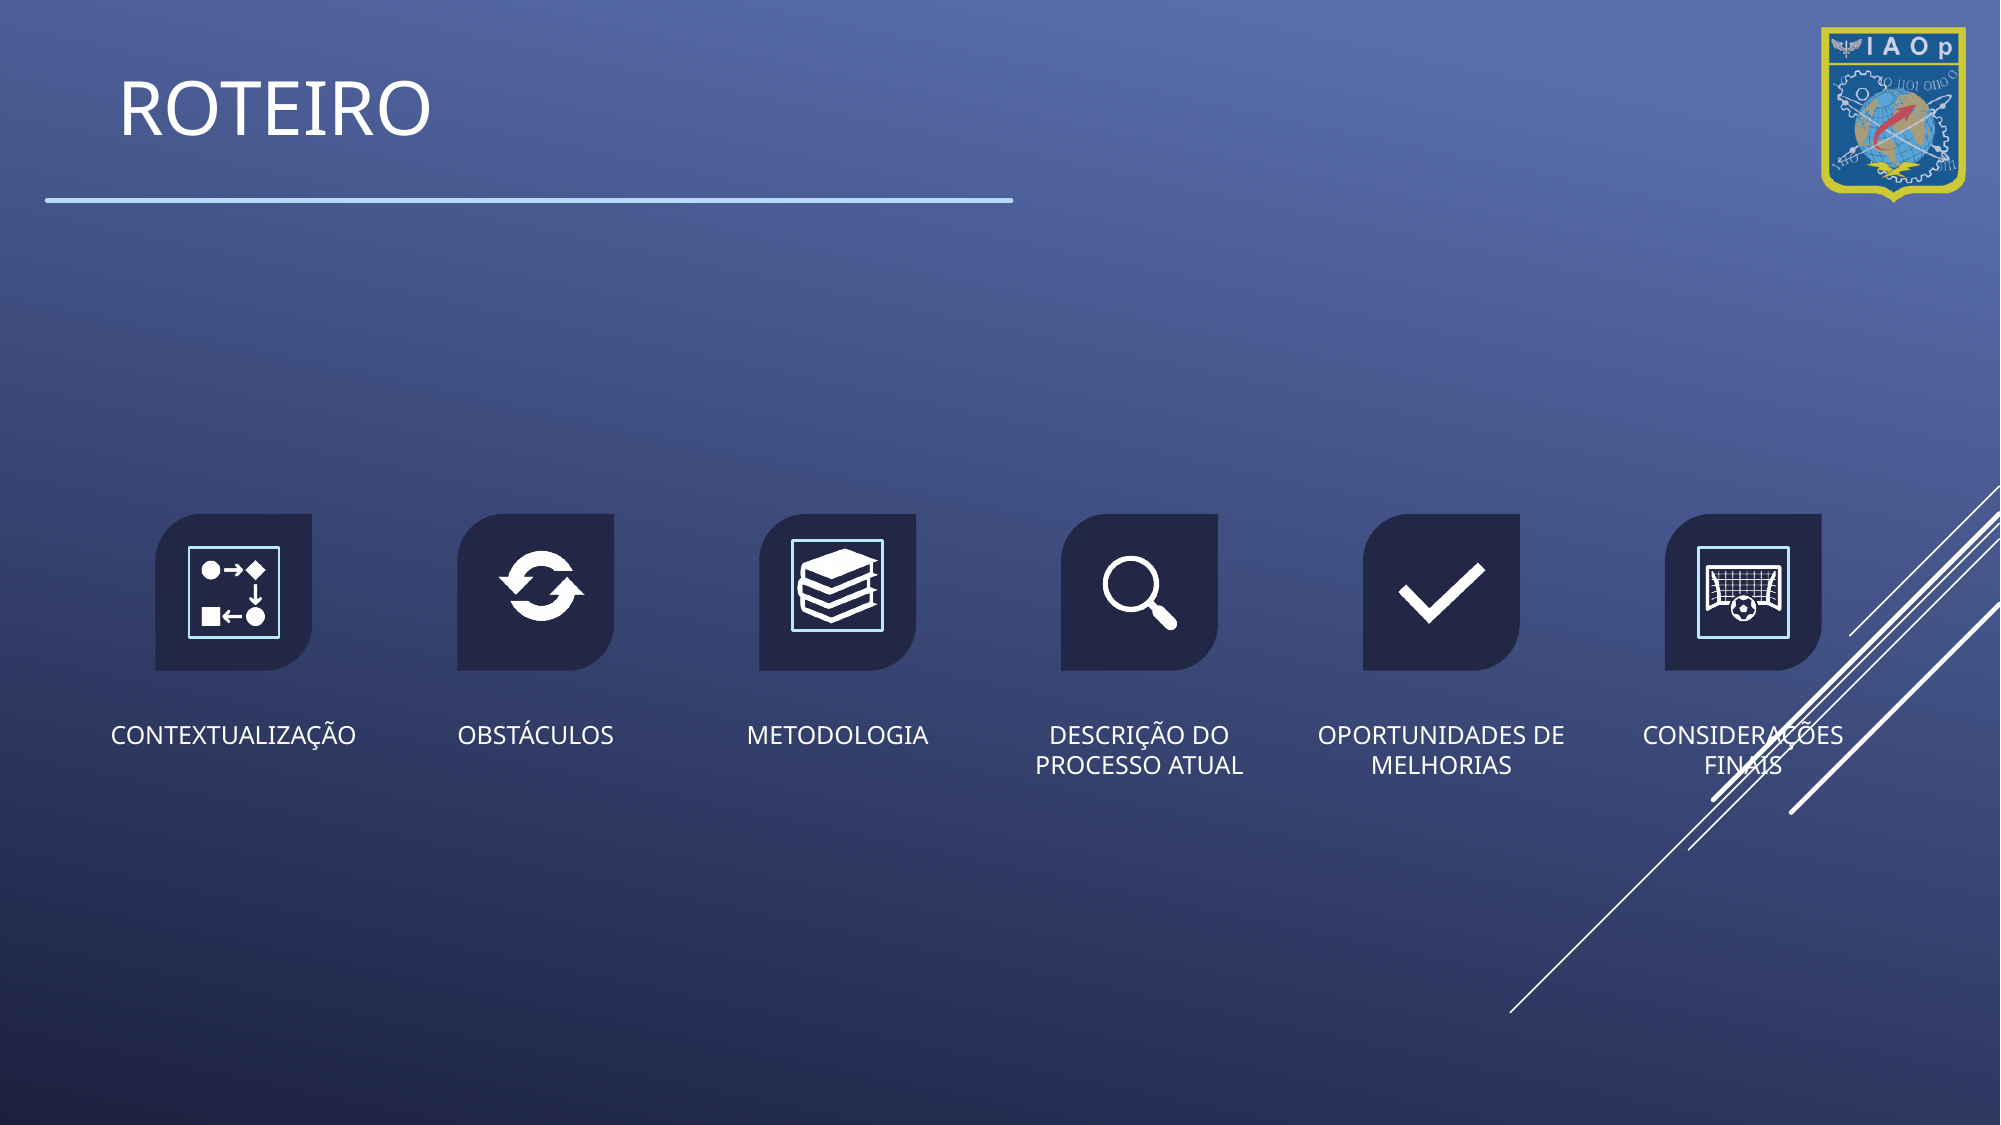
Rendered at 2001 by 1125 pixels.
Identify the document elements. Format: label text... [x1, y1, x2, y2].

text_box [105, 513, 1872, 823]
picture [1821, 26, 1967, 203]
title Roteiro [0, 27, 450, 275]
